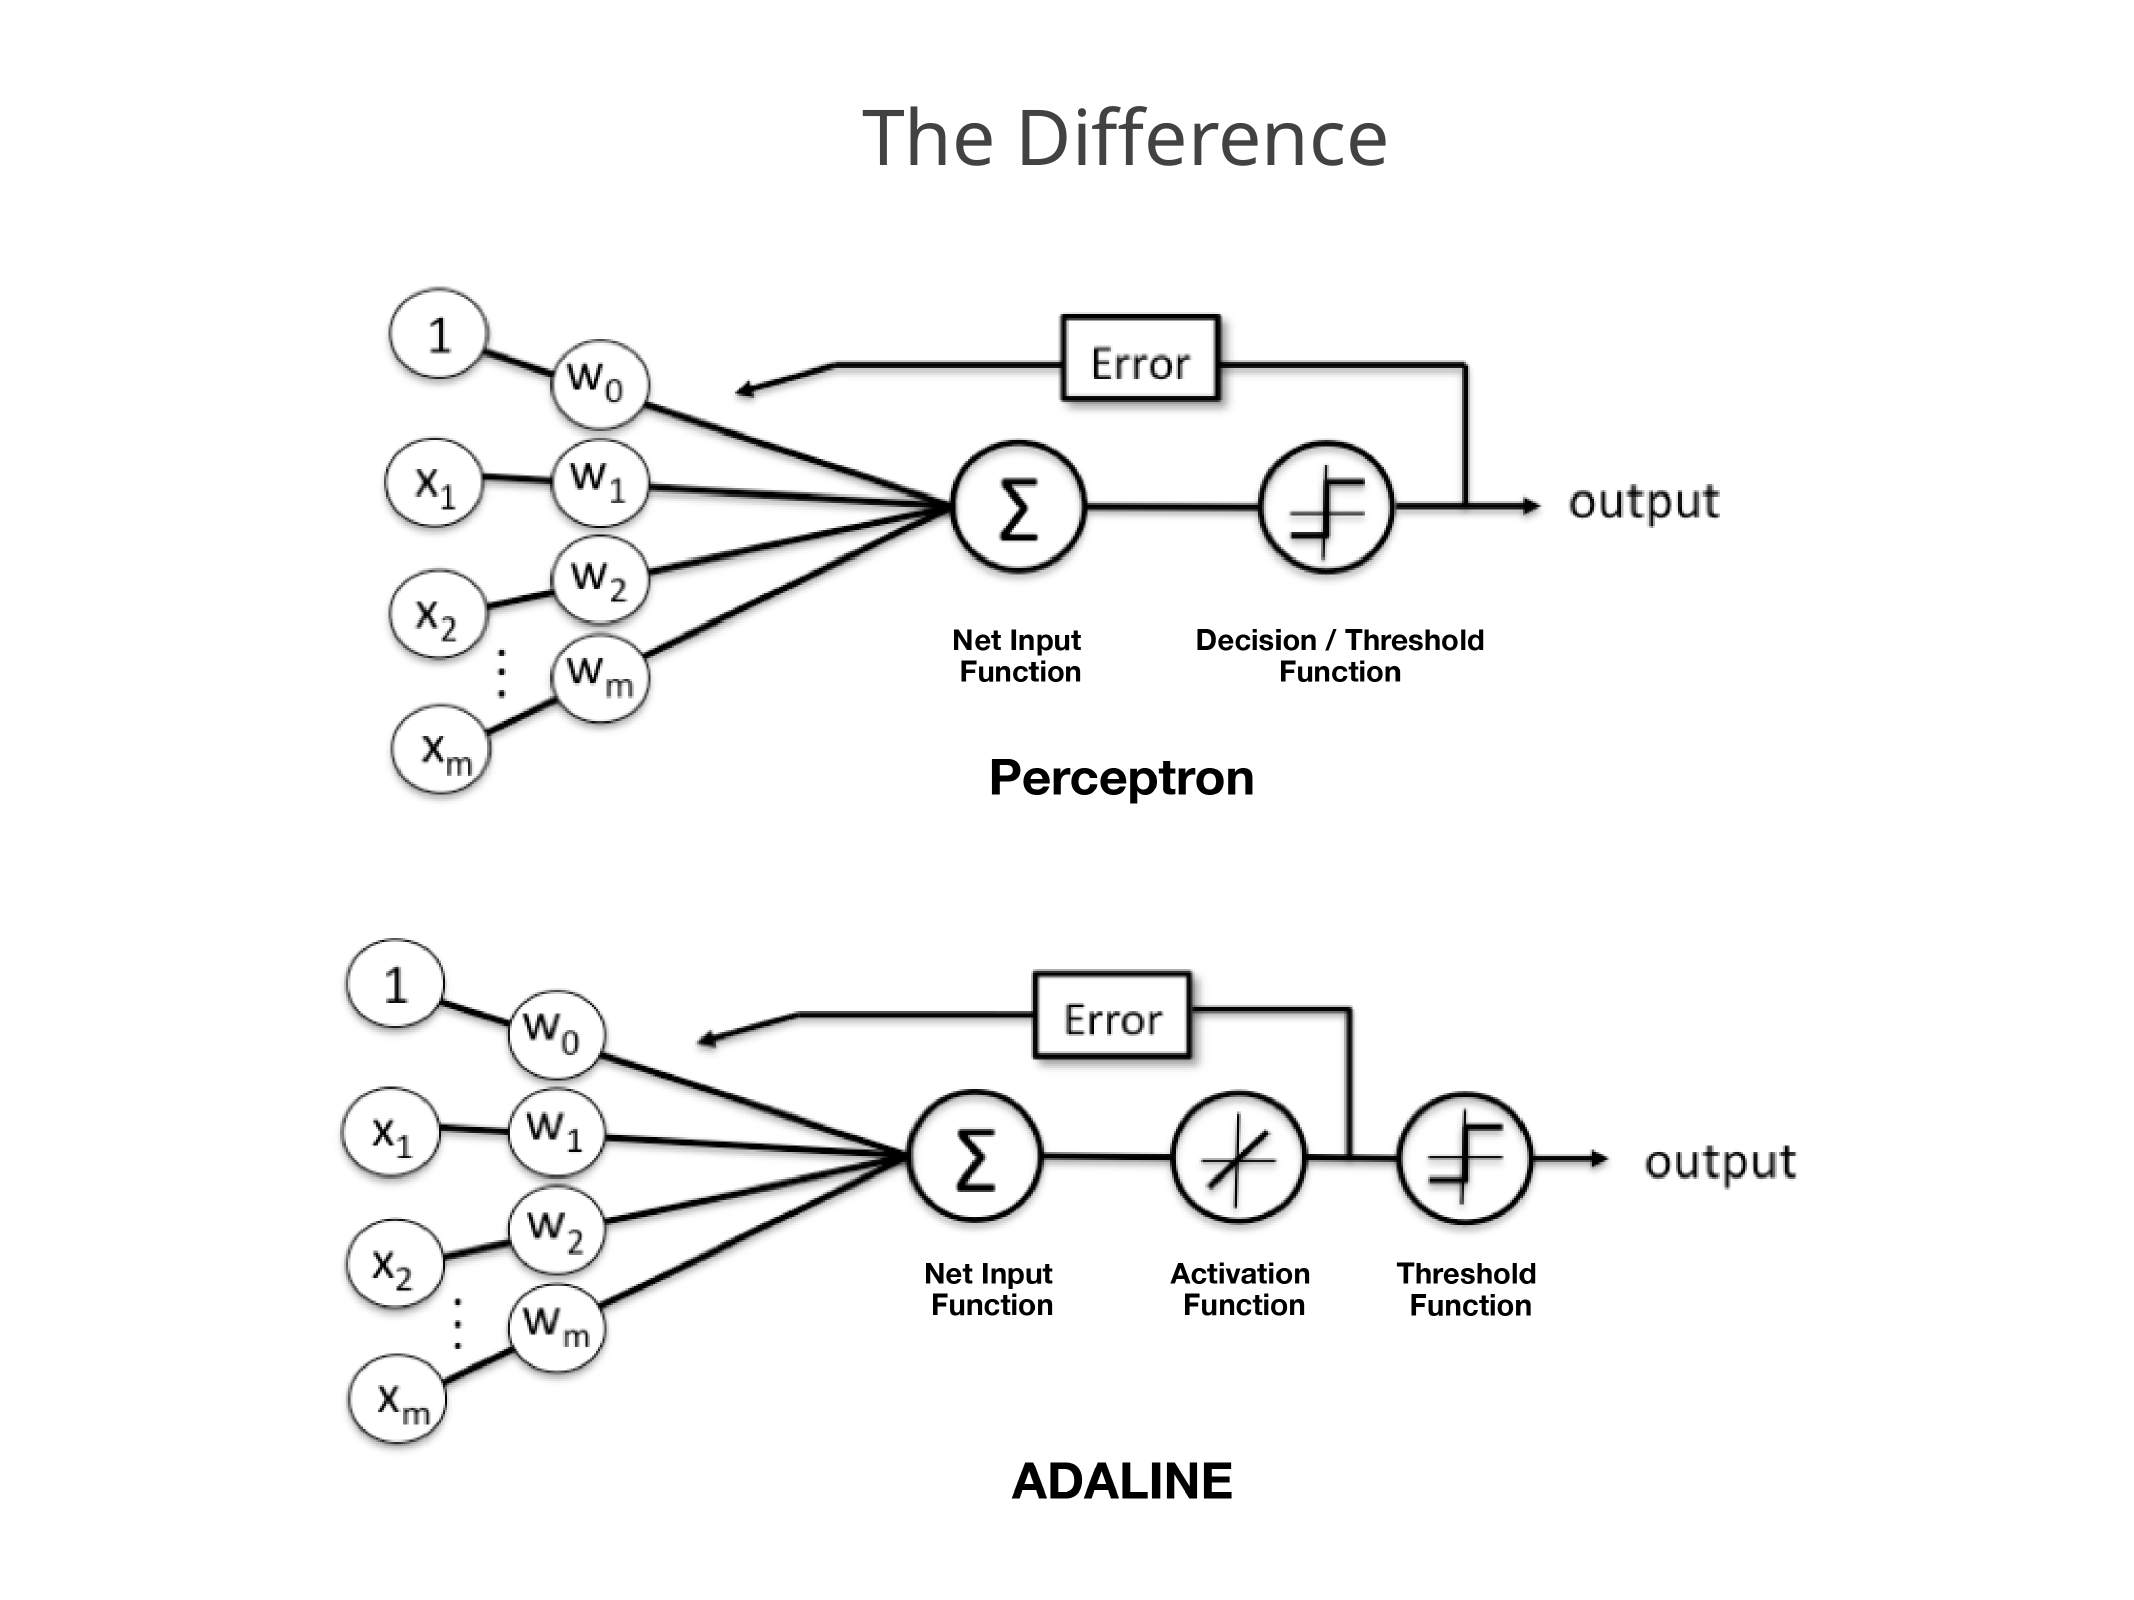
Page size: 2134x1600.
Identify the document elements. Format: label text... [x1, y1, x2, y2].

picture [304, 248, 1886, 1554]
text_box The Difference [725, 79, 1528, 189]
